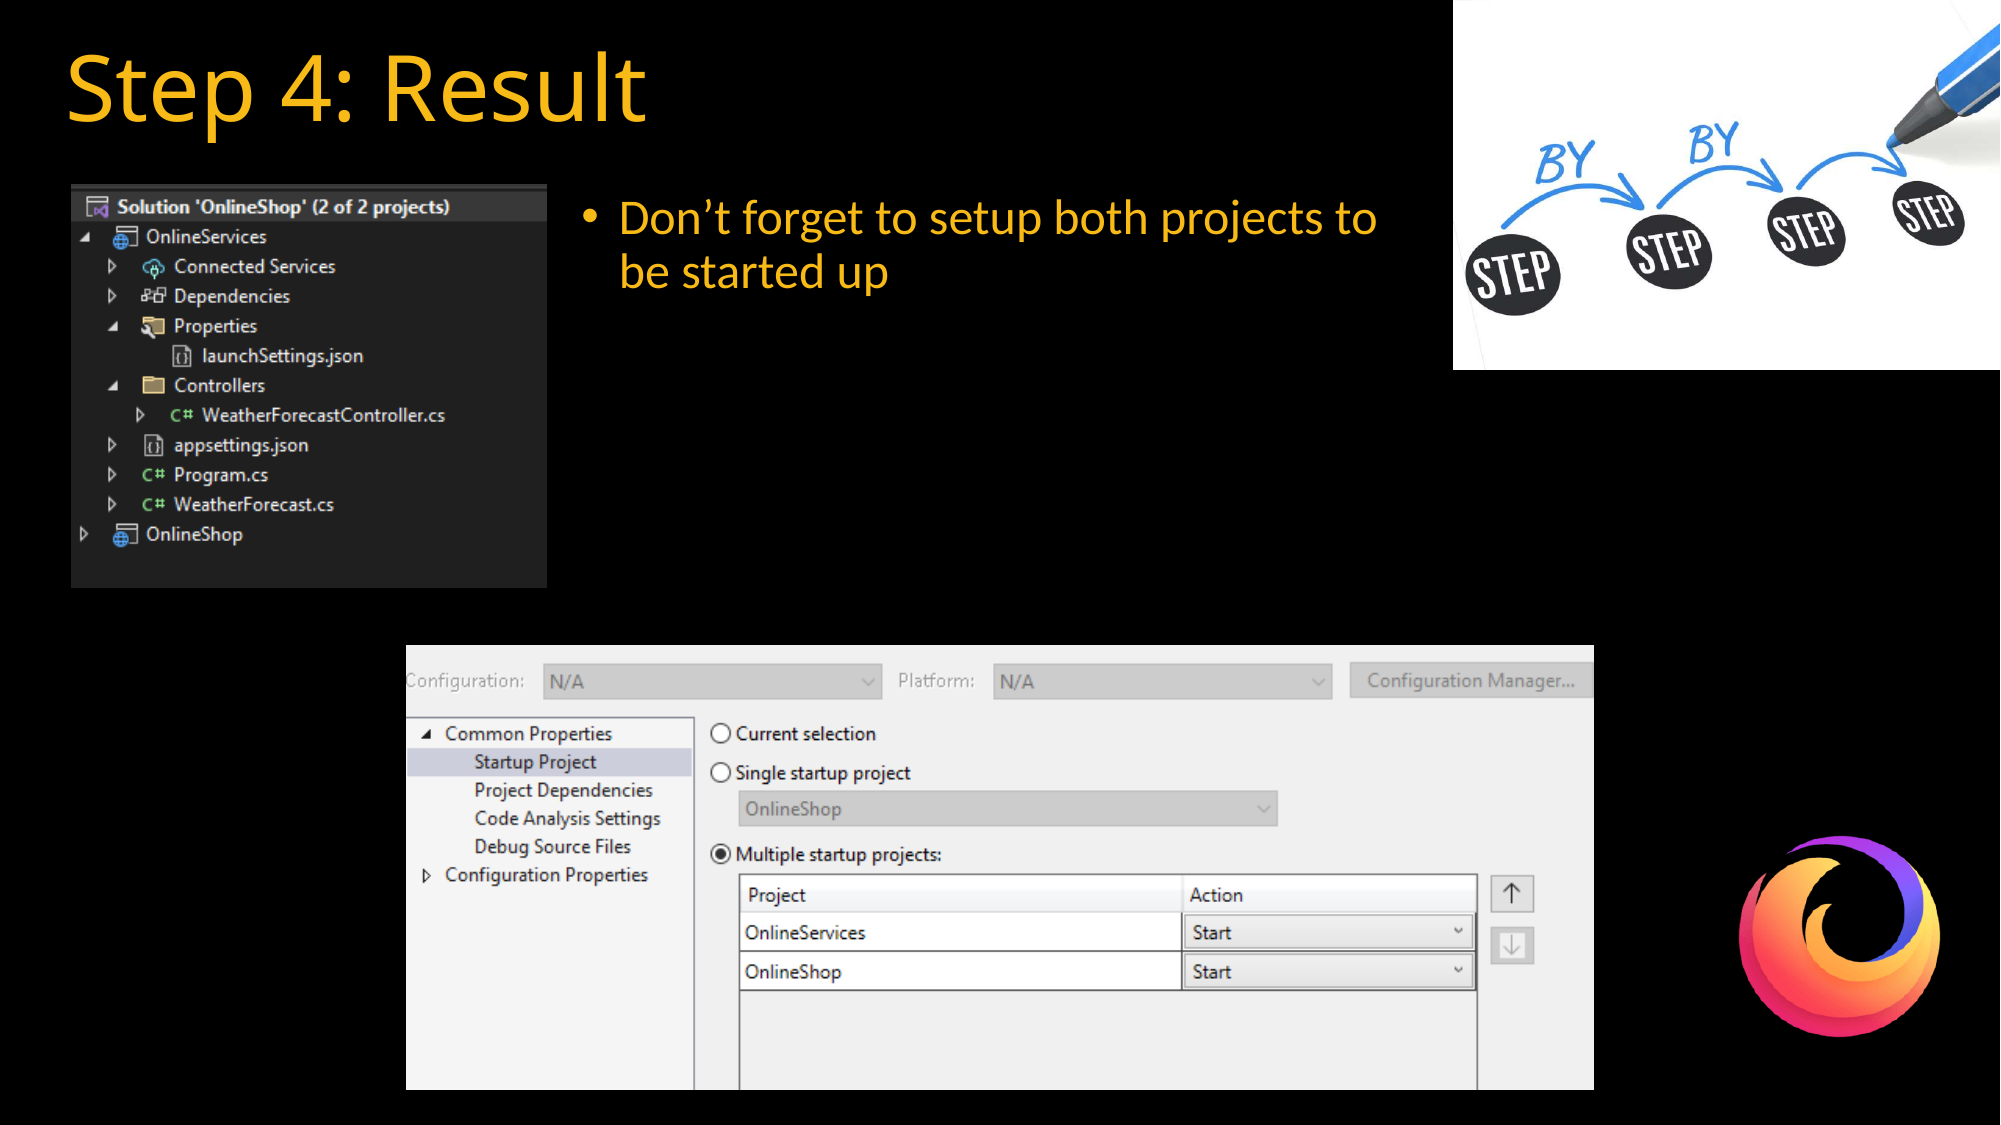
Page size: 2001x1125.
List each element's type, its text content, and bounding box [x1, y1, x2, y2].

list Don’t forget to setup both projects to be started up [566, 184, 1415, 645]
picture [406, 645, 1594, 1090]
title Step 4: Result [50, 35, 1409, 185]
picture [1453, 0, 2000, 370]
picture [71, 184, 547, 588]
picture [1728, 825, 1950, 1047]
